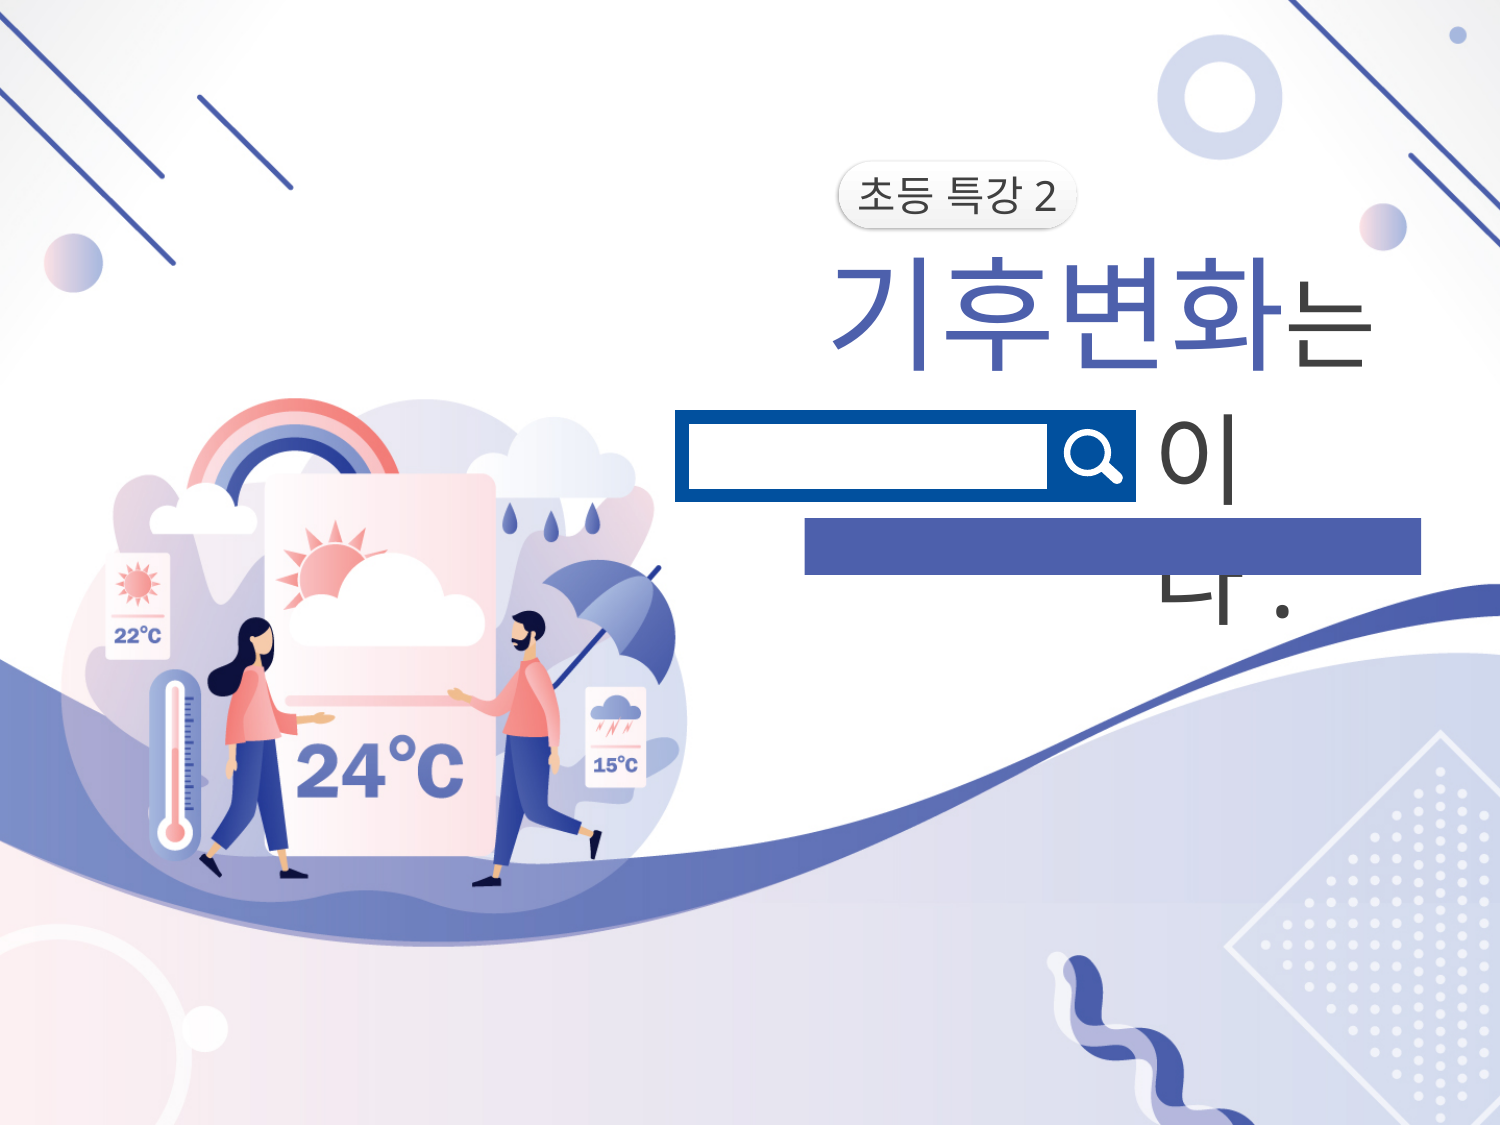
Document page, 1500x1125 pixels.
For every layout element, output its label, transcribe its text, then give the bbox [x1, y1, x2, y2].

text_box 이다. [1138, 576, 1392, 645]
text_box 기후변화는 [661, 229, 1392, 394]
picture [0, 0, 1500, 1125]
text_box 초등학생 대상 기후변화에 대한 기본적인 설명 [804, 517, 1422, 576]
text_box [838, 161, 1077, 229]
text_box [675, 411, 1136, 502]
text_box 이다. [1138, 389, 1392, 517]
